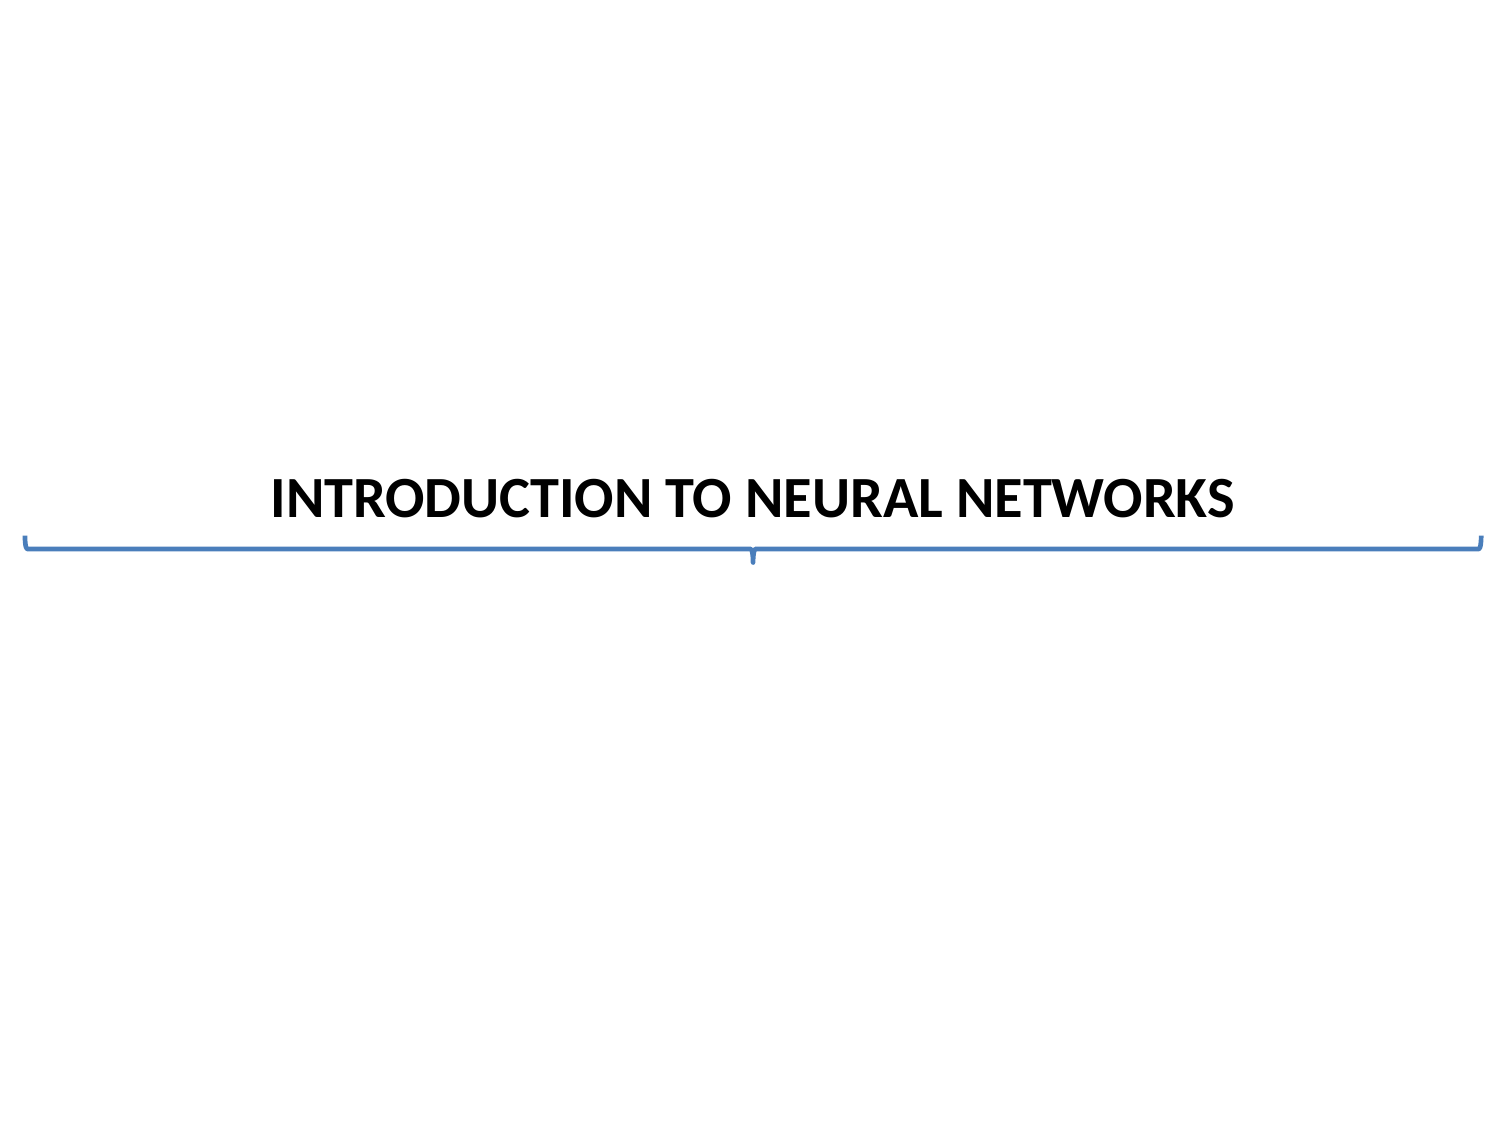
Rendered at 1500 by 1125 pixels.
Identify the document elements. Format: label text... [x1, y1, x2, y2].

text_box [24, 535, 1482, 564]
text_box INTRODUCTION TO NEURAL NETWORKS [255, 451, 1251, 535]
